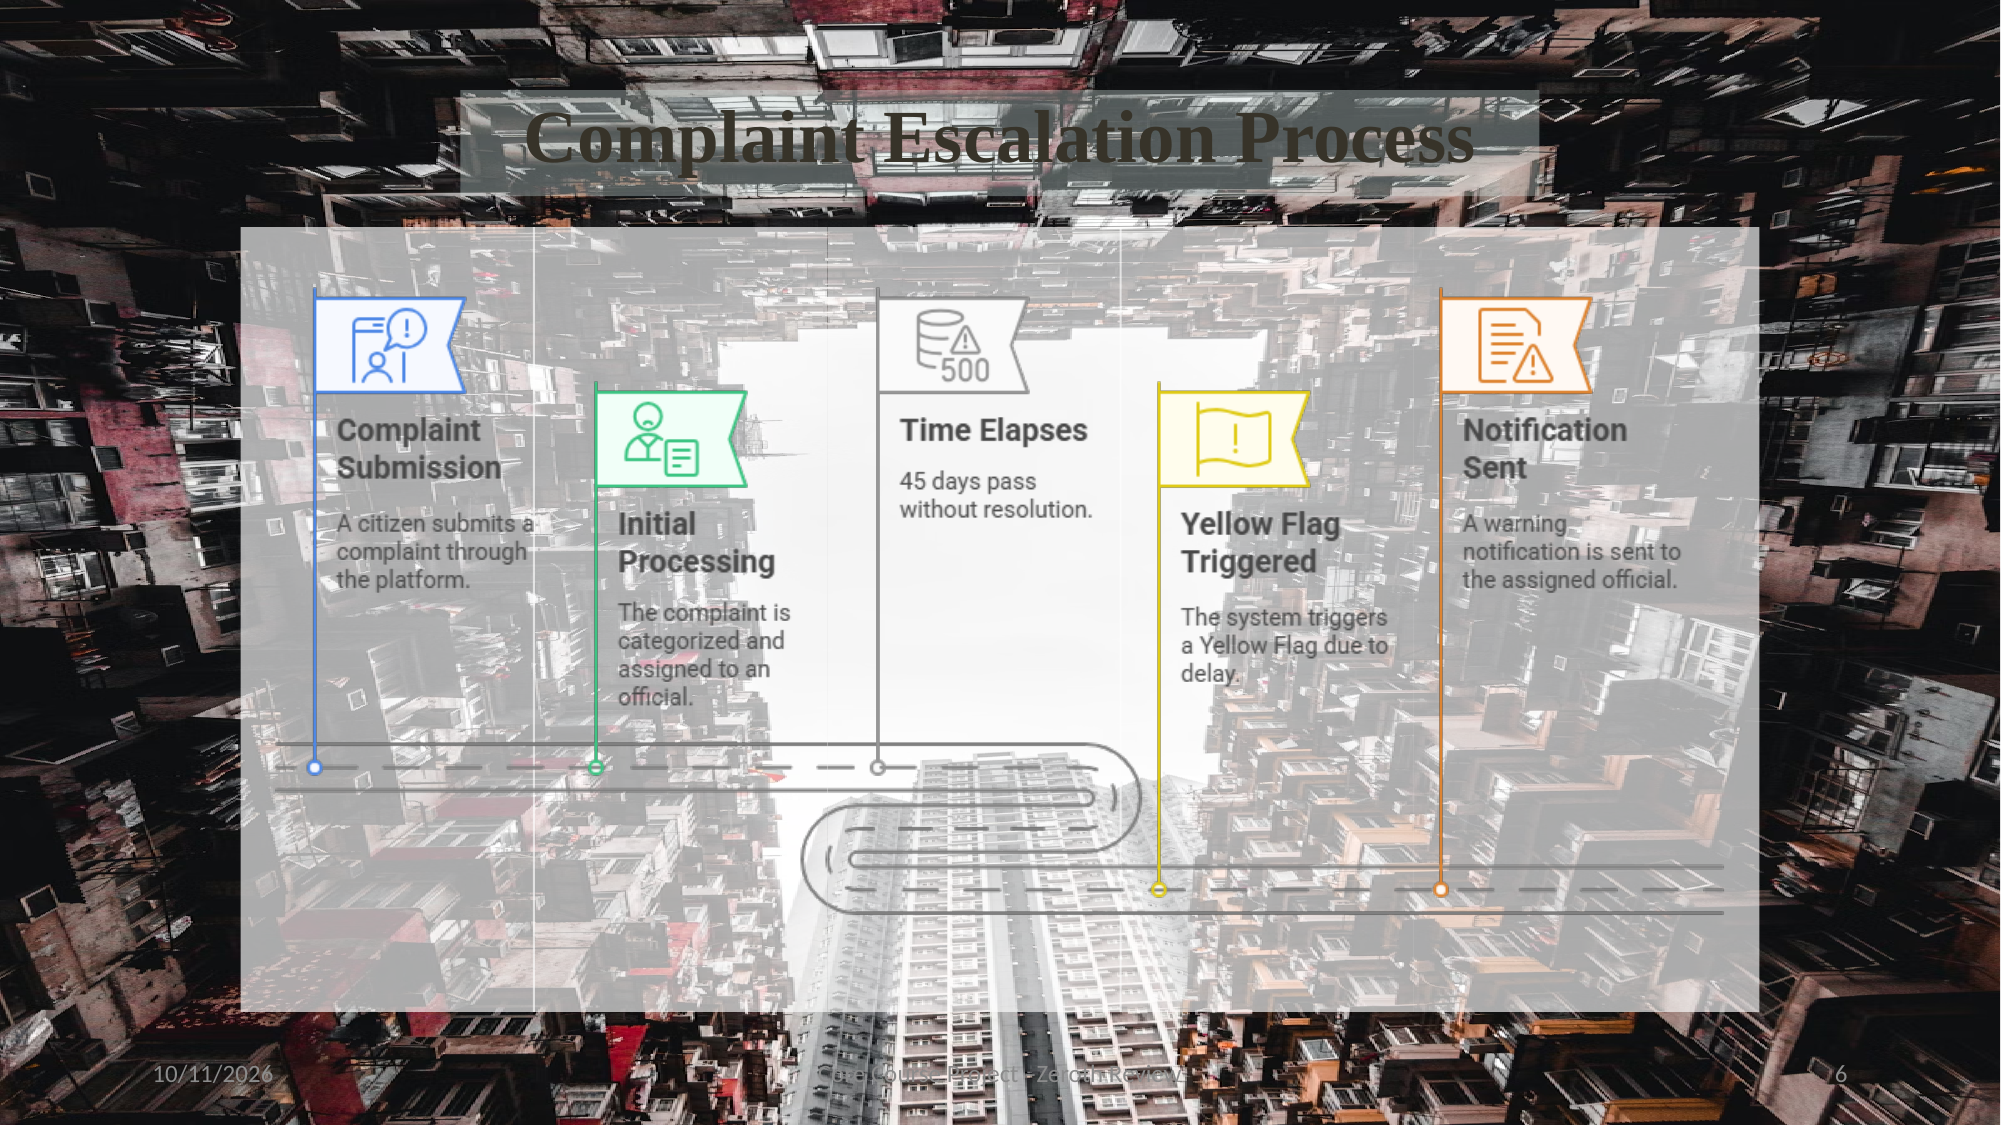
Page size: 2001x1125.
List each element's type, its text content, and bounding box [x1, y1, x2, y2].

slide_number 6 [1412, 1042, 1863, 1103]
text_box Complaint Escalation Process [460, 90, 1540, 197]
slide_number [137, 1042, 588, 1103]
footer Core Course Project –Zeroth Review [662, 1042, 1338, 1103]
picture [0, 0, 2001, 1125]
